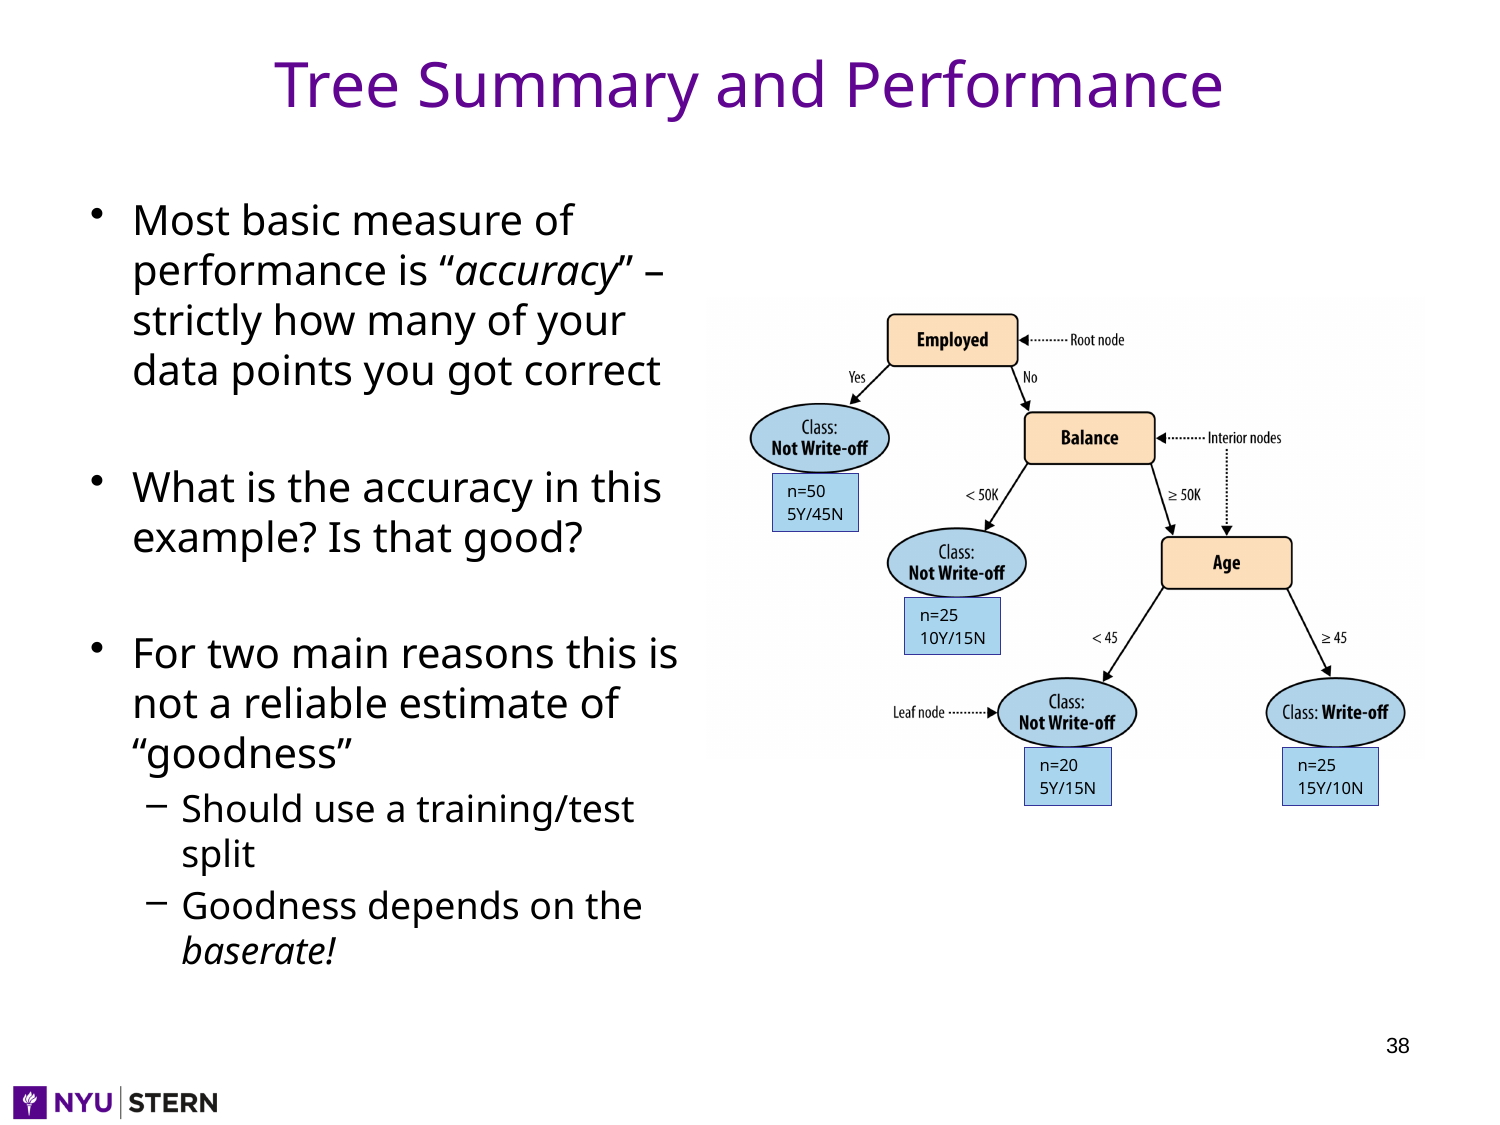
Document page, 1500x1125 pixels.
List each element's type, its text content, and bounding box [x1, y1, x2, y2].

picture [0, 1038, 230, 1125]
picture [706, 297, 1426, 760]
title Tree Summary and Performance [75, 22, 1425, 142]
list Most basic measure of performance is “accuracy” – strictly how many of your data points you got correct What is the accuracy in this example? Is that good? For two main reasons this is not a reliable estimate of “goodness” Should use a training/test split Goodness depends on the baserate! [75, 186, 707, 985]
slide_number 38 [1074, 1024, 1426, 1103]
text_box n=25 15Y/10N [1282, 767, 1379, 806]
text_box n=20 5Y/15N [1024, 767, 1112, 806]
